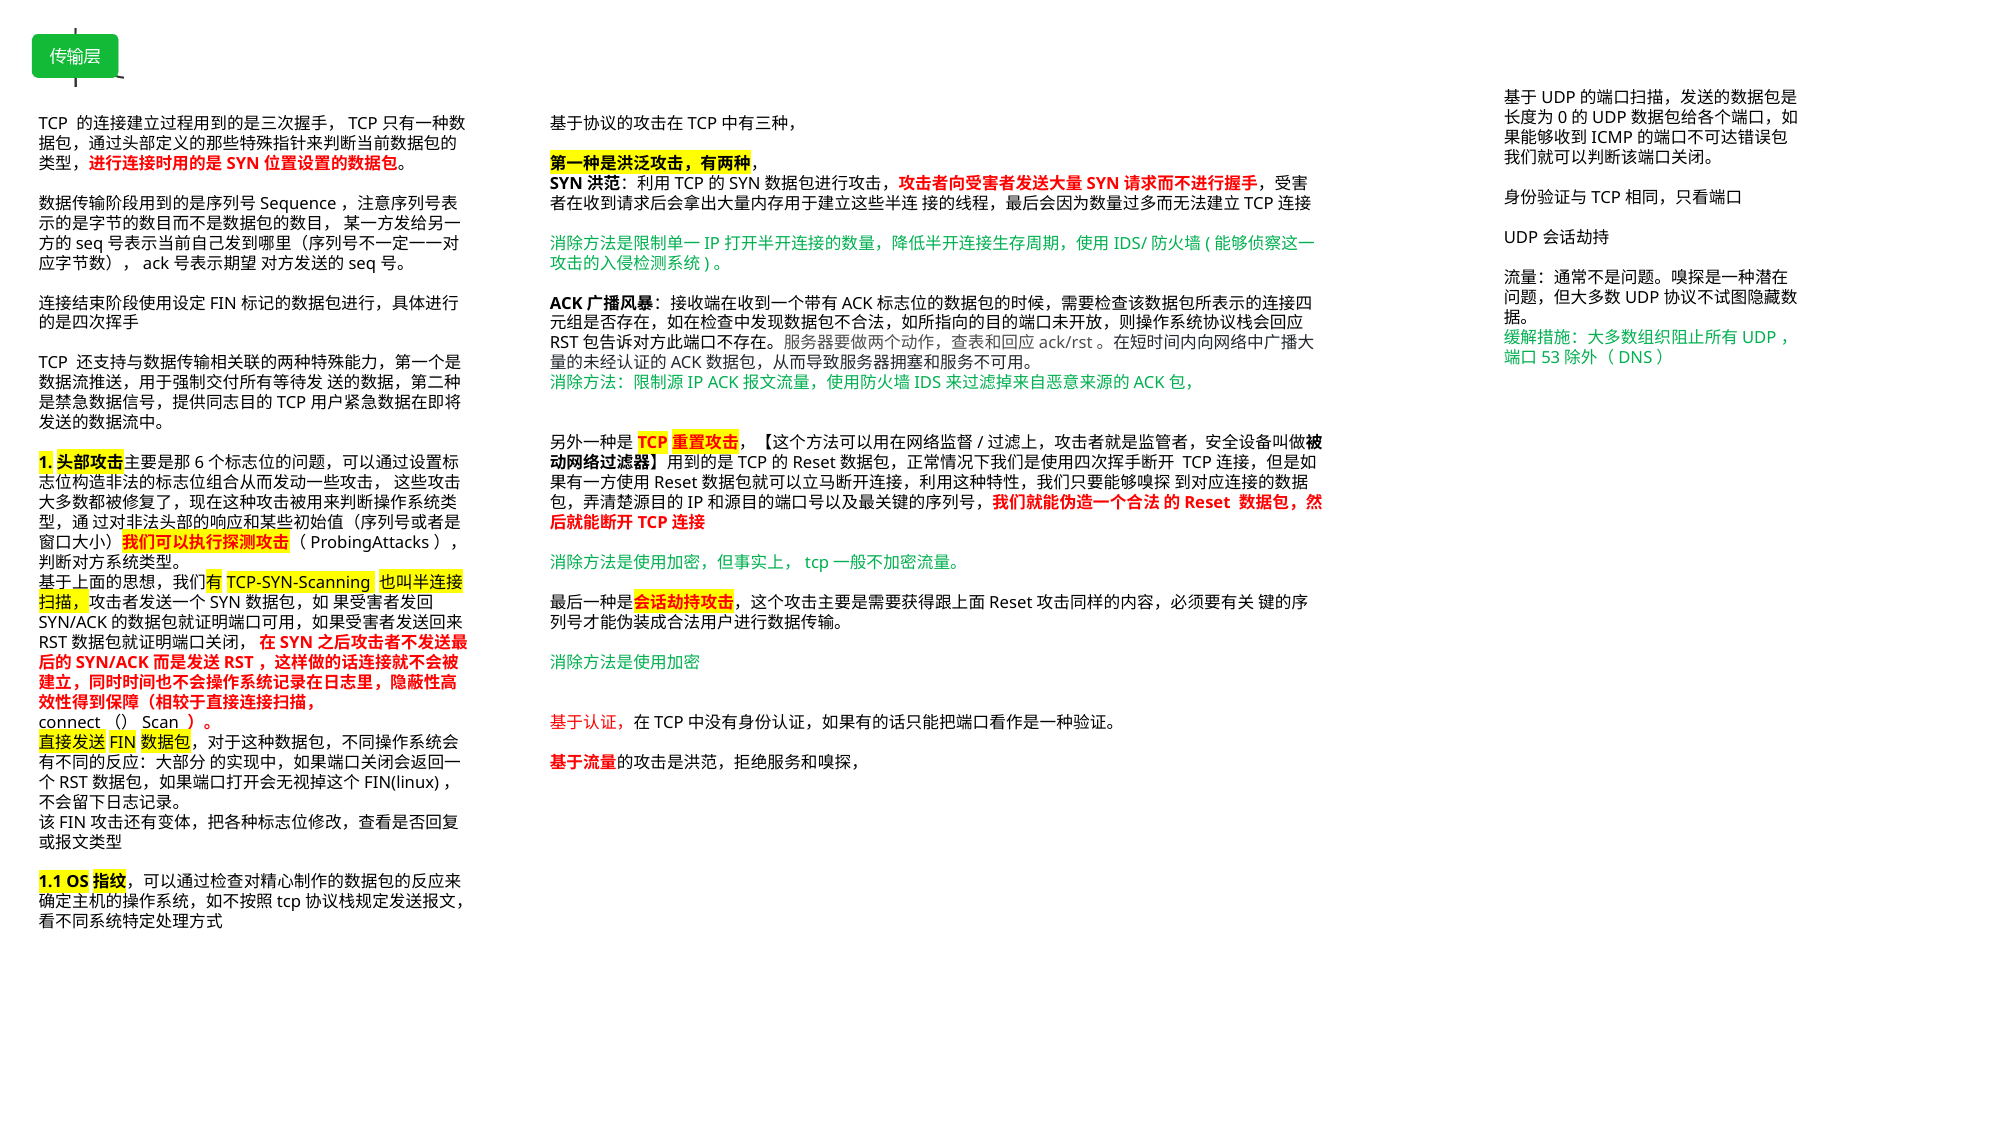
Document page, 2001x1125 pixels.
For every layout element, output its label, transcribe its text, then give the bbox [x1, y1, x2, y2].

text_box 基于UDP的端口扫描，发送的数据包是长度为0的UDP数据包给各个端口，如果能够收到ICMP的端口不可达错误包我们就可以判断该端口关闭。 身份验证与TCP相同，只看端口 UDP会话劫持 流量：通常不是问题。嗅探是一种潜在问题，但大多数UDP协议不试图隐藏数据。 缓解措施：大多数组织阻止所有UDP，端口53除外（DNS） [1488, 79, 1814, 374]
text_box 基于协议的攻击在TCP中有三种， 第一种是洪泛攻击，有两种， SYN洪范：利用TCP的SYN数据包进行攻击，攻击者向受害者发送大量SYN请求而不进行握手，受害者在收到请求后会拿出大量内存用于建立这些半连 接的线程，最后会因为数量过多而无法建立TCP连接 消除方法是限制单一IP打开半开连接的数量，降低半开连接生存周期，使用IDS/防火墙(能够侦察这一攻击的入侵检测系统)。 ACK广播风暴：接收端在收到一个带有ACK标志位的数据包的时候，需要检查该数据包所表示的连接四元组是否存在，如在检查中发现数据包不合法，如所指向的目的端口未开放，则操作系统协议栈会回应RST包告诉对方此端口不存在。服务器要做两个动作，查表和回应ack/rst。在短时间内向网络中广播大量的未经认证的ACK数据包，从而导致服务器拥塞和服务不可用。 消除方法：限制源IP ACK报文流量，使用防火墙IDS来过滤掉来自恶意来源的ACK包， 另外一种是TCP重置攻击，【这个方法可以用在网络监督/过滤上，攻击者就是监管者，安全设备叫做被动网络过滤器】用到的是TCP的Reset数据包，正常情况下我们是使用四次挥手断开 TCP连接，但是如果有一方使用Reset数据包就可以立马断开连接，利用这种特性，我们只要能够嗅探 到对应连接的数据包，弄清楚源目的IP和源目的端口号以及最关键的序列号，我们就能伪造一个合法 的Reset 数据包，然后就能断开TCP连接 消除方法是使用加密，但事实上，tcp一般不加密流量。 最后一种是会话劫持攻击，这个攻击主要是需要获得跟上面Reset攻击同样的内容，必须要有关 键的序列号才能伪装成合法用户进行数据传输。 消除方法是使用加密 基于认证，在TCP中没有身份认证，如果有的话只能把端口看作是一种验证。 基于流量的攻击是洪范，拒绝服务和嗅探， [534, 105, 1338, 779]
text_box TCP 的连接建立过程用到的是三次握手，TCP只有一种数据包，通过头部定义的那些特殊指针来判断当前数据包的类型，进行连接时用的是SYN位置设置的数据包。 数据传输阶段用到的是序列号Sequence，注意序列号表示的是字节的数目而不是数据包的数目， 某一方发给另一方的seq号表示当前自己发到哪里（序列号不一定一一对应字节数），ack号表示期望 对方发送的seq号。 连接结束阶段使用设定FIN标记的数据包进行，具体进行的是四次挥手 TCP 还支持与数据传输相关联的两种特殊能力，第一个是数据流推送，用于强制交付所有等待发 送的数据，第二种是禁急数据信号，提供同志目的TCP用户紧急数据在即将发送的数据流中。 1.头部攻击主要是那6个标志位的问题，可以通过设置标志位构造非法的标志位组合从而发动一些攻击， 这些攻击大多数都被修复了，现在这种攻击被用来判断操作系统类型，通 过对非法头部的响应和某些初始值（序列号或者是窗口大小）我们可以执行探测攻击（ProbingAttacks），判断对方系统类型。 基于上面的思想，我们有TCP-SYN-Scanning 也叫半连接扫描，攻击者发送一个SYN数据包，如 果受害者发回SYN/ACK的数据包就证明端口可用，如果受害者发送回来RST数据包就证明端口关闭， 在SYN之后攻击者不发送最后的SYN/ACK而是发送RST，这样做的话连接就不会被建立，同时时间也不会操作系统记录在日志里，隐蔽性高效性得到保障（相较于直接连接扫描， connect（）Scan ）。 直接发送FIN数据包，对于这种数据包，不同操作系统会有不同的反应：大部分 的实现中，如果端口关闭会返回一个RST数据包，如果端口打开会无视掉这个FIN(linux)，不会留下日志记录。 该FIN攻击还有变体，把各种标志位修改，查看是否回复或报文类型 1.1 OS指纹，可以通过检查对精心制作的数据包的反应来确定主机的操作系统，如不按照tcp协议栈规定发送报文，看不同系统特定处理方式 [23, 105, 487, 939]
picture [23, 28, 124, 88]
